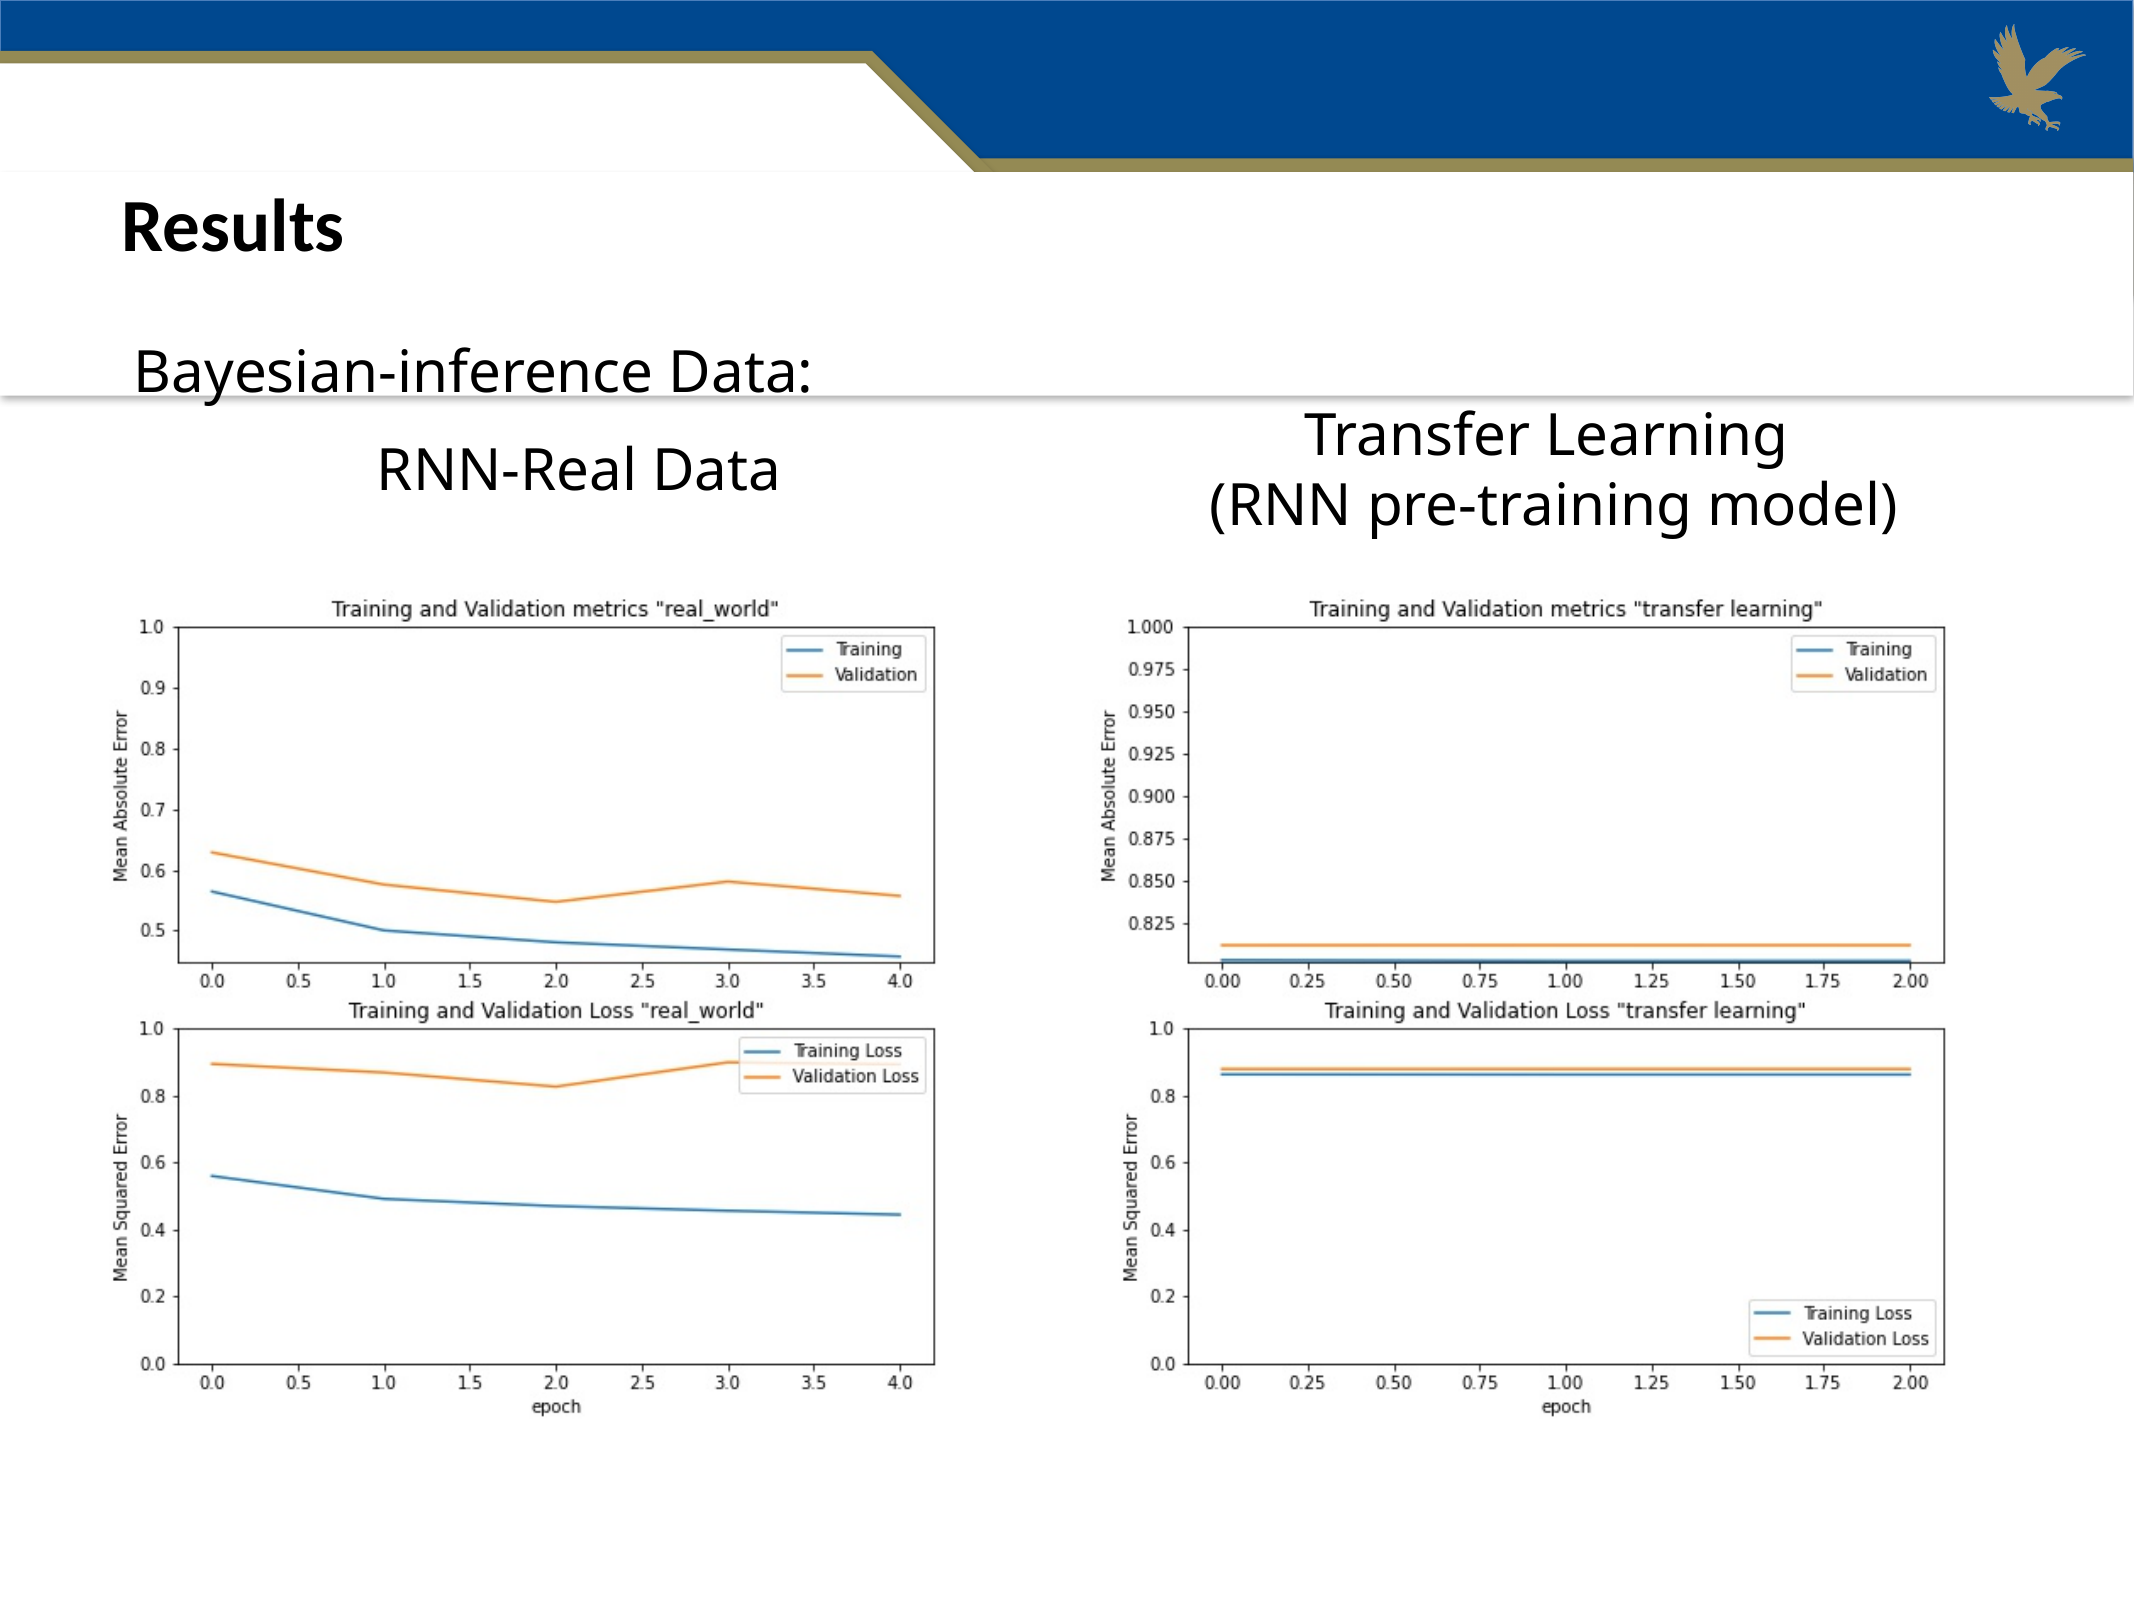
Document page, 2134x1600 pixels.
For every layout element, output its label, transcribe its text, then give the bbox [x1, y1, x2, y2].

text_box Bayesian-inference Data: [119, 326, 829, 412]
text_box RNN-Real Data [362, 425, 797, 509]
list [56, 510, 1032, 1486]
text_box Results [106, 168, 982, 274]
text_box Transfer Learning (RNN pre-training model) [1194, 389, 1913, 509]
picture [1989, 24, 2086, 131]
picture [1066, 510, 2042, 1486]
